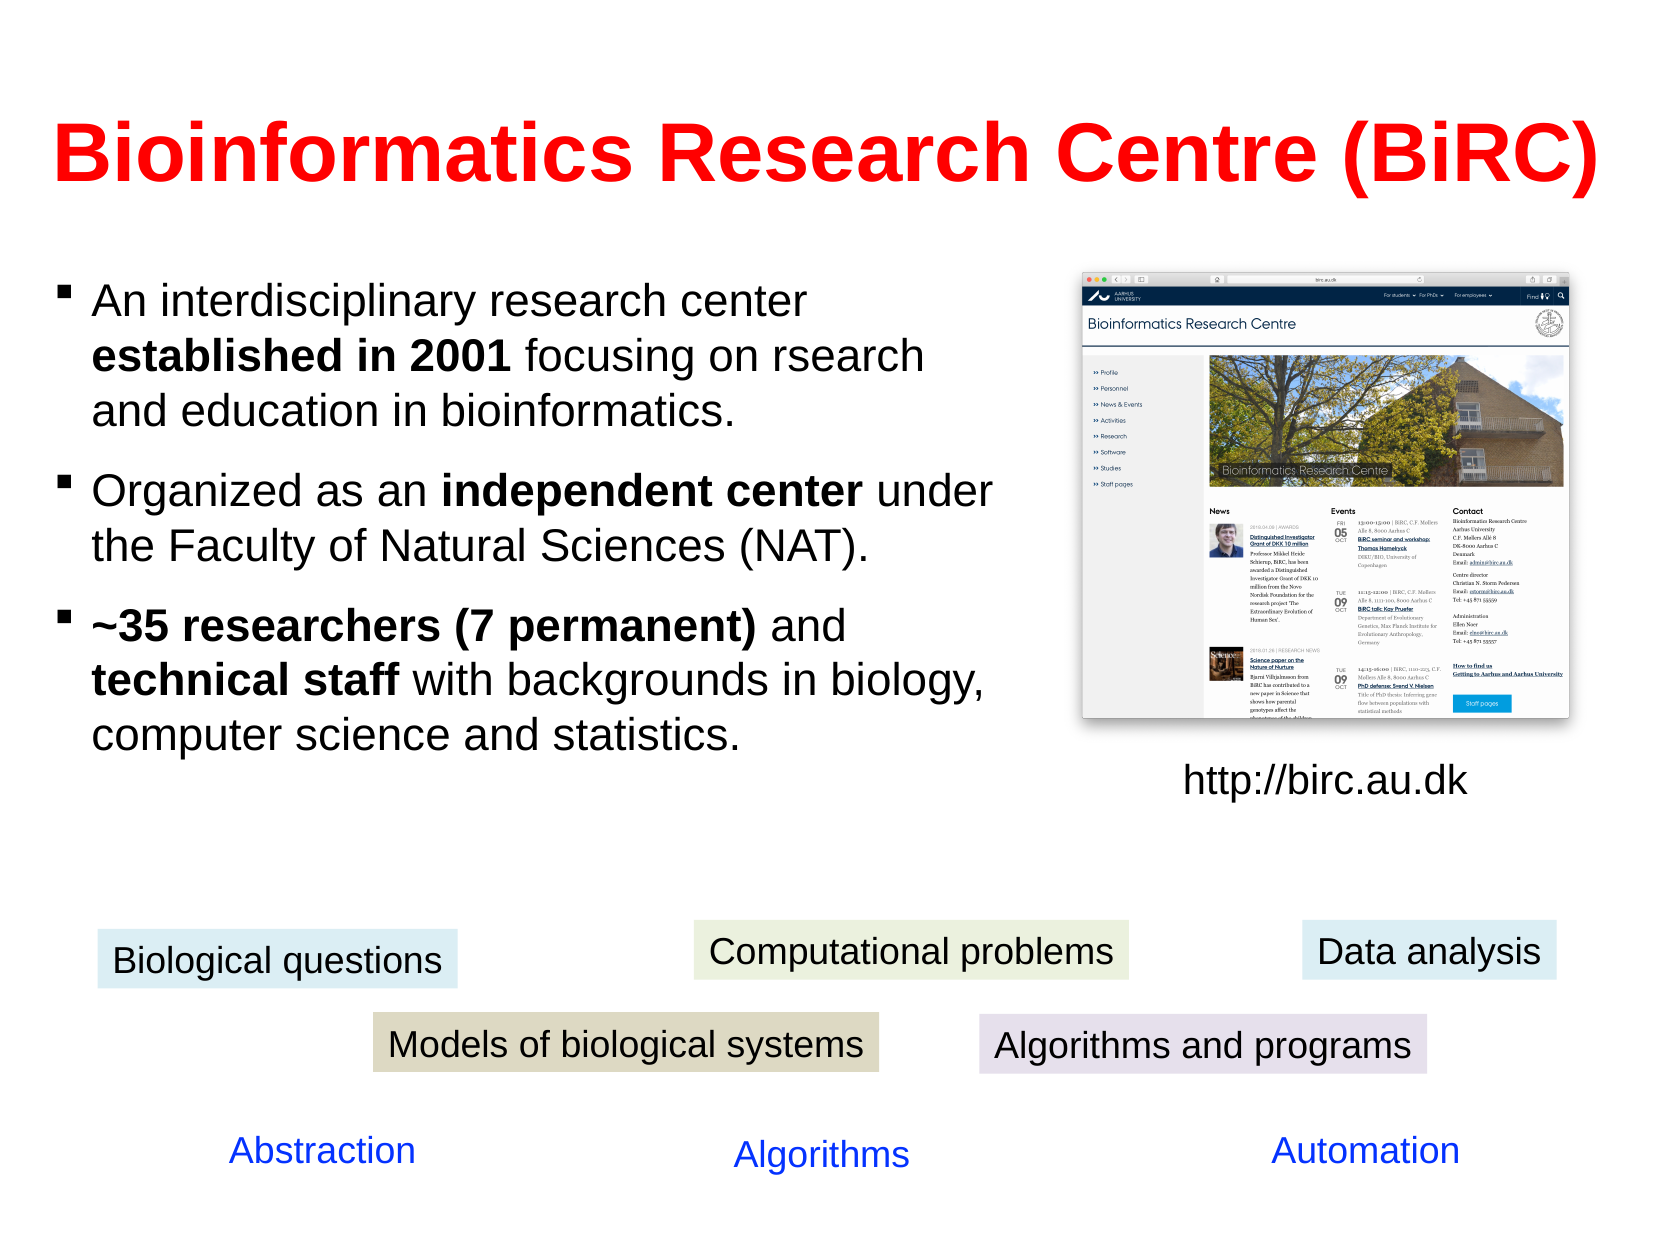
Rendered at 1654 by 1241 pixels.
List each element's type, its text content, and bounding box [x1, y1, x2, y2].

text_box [95, 919, 1559, 1184]
text_box http://birc.au.dk [1115, 755, 1536, 811]
text_box Bioinformatics Research Centre (BiRC) [24, 59, 1629, 237]
picture [1060, 257, 1591, 747]
text_box An interdisciplinary research center established in 2001 focusing on rsearch and education in bioinformatics. Organized as an independent center under the Faculty of Natural Sciences (NAT). ~35 researchers (7 permanent) and technical staff with backgrounds in biology, computer science and statistics. [39, 263, 1020, 812]
